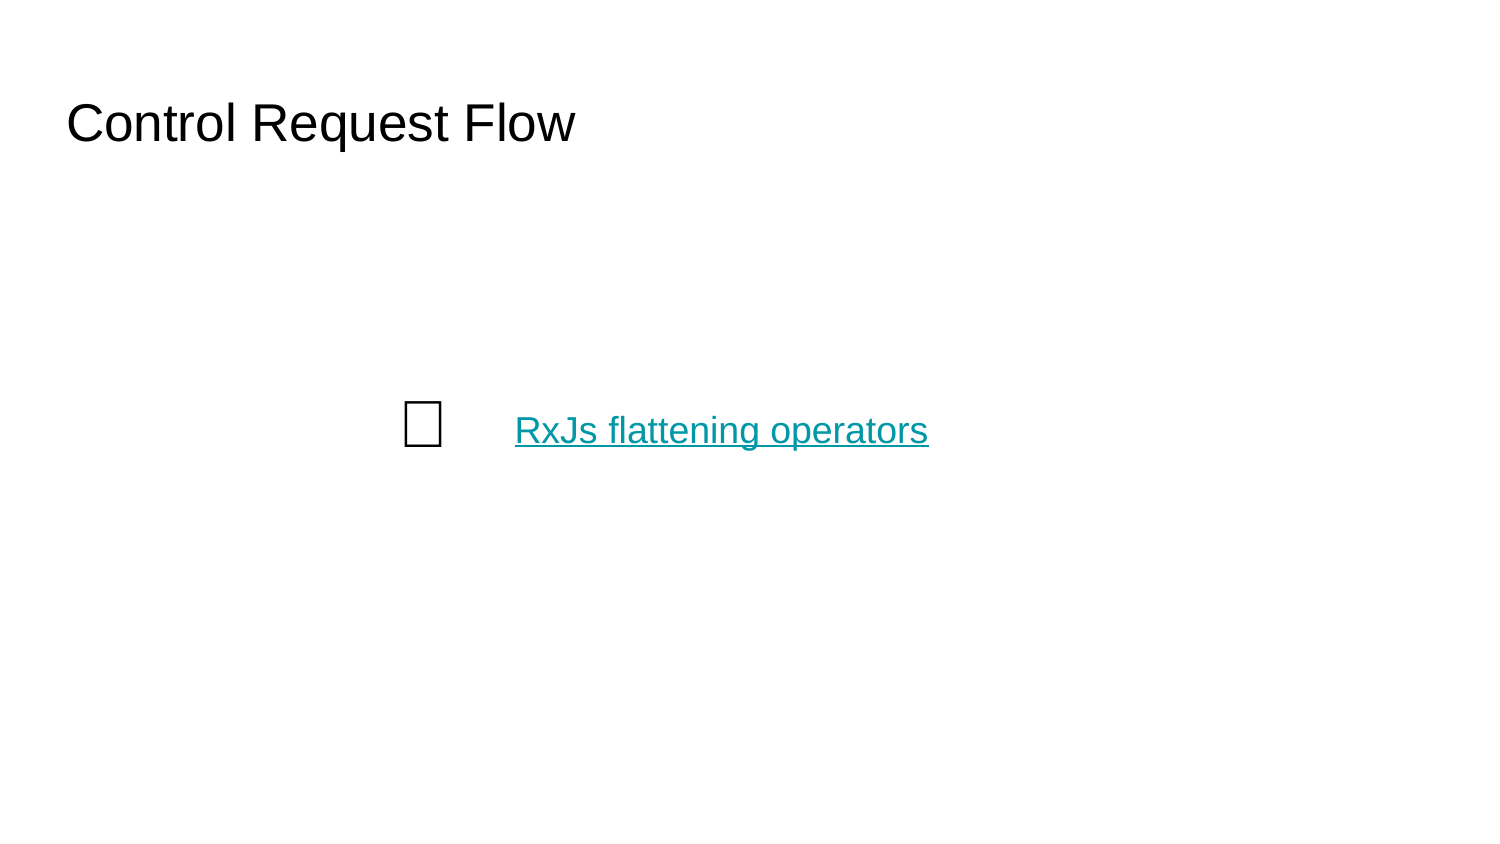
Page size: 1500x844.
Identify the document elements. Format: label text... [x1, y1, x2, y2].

text_box 💡 [366, 366, 482, 477]
list RxJs flattening operators [499, 384, 1001, 844]
title Control Request Flow [51, 72, 1449, 167]
